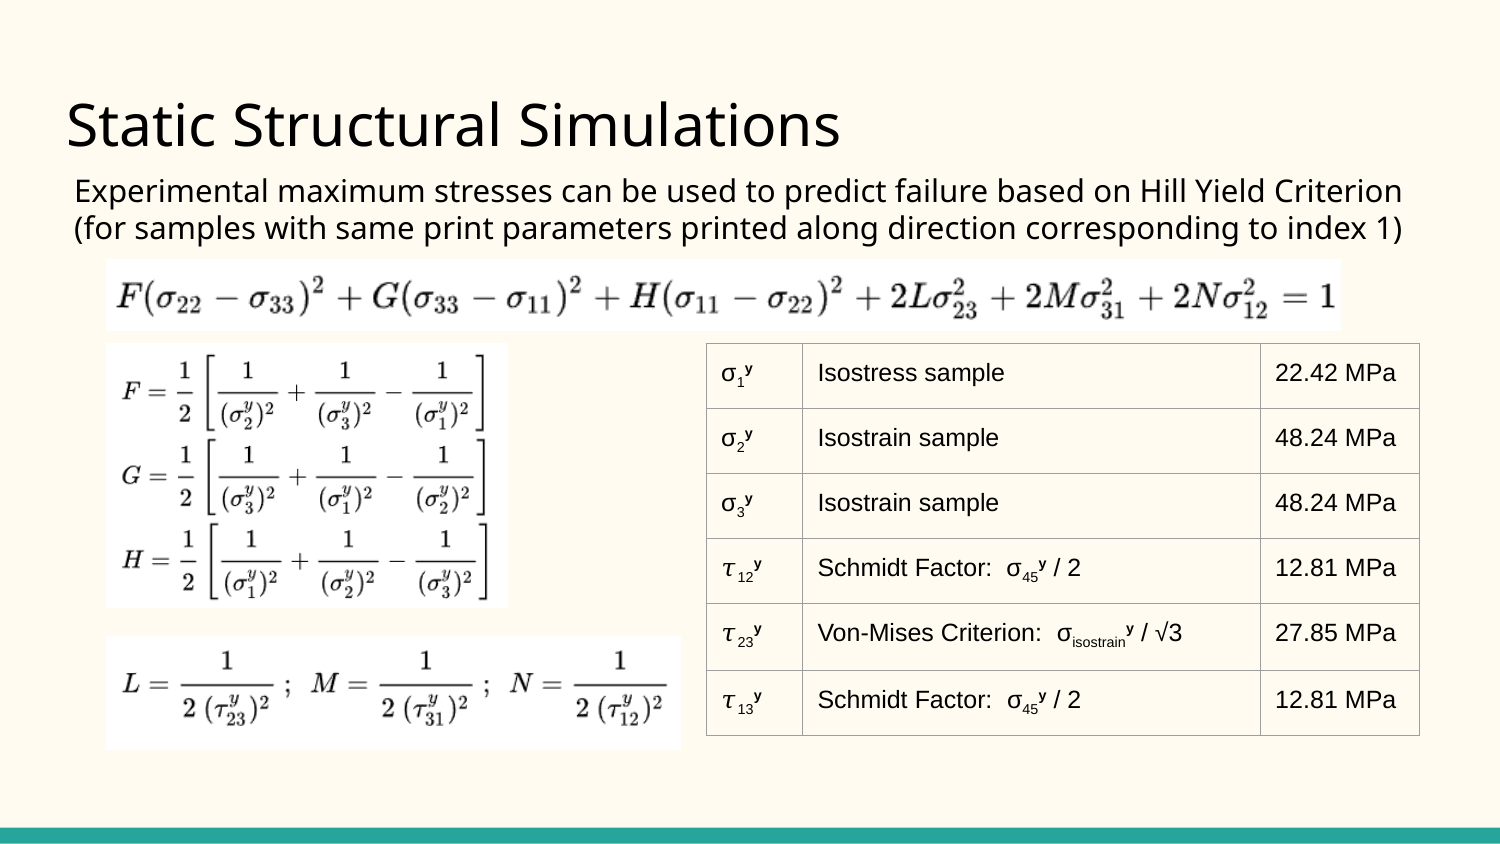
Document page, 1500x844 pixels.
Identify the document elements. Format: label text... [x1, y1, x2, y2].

picture [105, 636, 681, 751]
table_cell 48.24 MPa [1261, 409, 1419, 473]
table_cell 𝜏23y [707, 604, 802, 670]
picture [105, 343, 509, 609]
title Static Structural Simulations [51, 72, 1449, 174]
table_cell Von-Mises Criterion: σisostrainy / √3 [803, 604, 1260, 670]
table_cell 𝜏12y [707, 539, 802, 603]
text_box Experimental maximum stresses can be used to predict failure based on Hill Yield Criterion (for samples with same print parameters printed along direction corresponding to index 1) [59, 155, 1427, 294]
table_header Isostress sample [803, 344, 1260, 408]
table_cell 48.24 MPa [1261, 474, 1419, 538]
picture [105, 259, 1341, 331]
table_cell σ3y [707, 474, 802, 538]
table_cell Schmidt Factor: σ45y / 2 [803, 671, 1260, 735]
table_cell 12.81 MPa [1261, 539, 1419, 603]
table_header σ1y [707, 344, 802, 408]
table_cell 27.85 MPa [1261, 604, 1419, 670]
table_cell 𝜏13y [707, 671, 802, 735]
table_cell σ2y [707, 409, 802, 473]
table_cell Isostrain sample [803, 409, 1260, 473]
table_cell Isostrain sample [803, 474, 1260, 538]
table_cell Schmidt Factor: σ45y / 2 [803, 539, 1260, 603]
table_cell 12.81 MPa [1261, 671, 1419, 735]
table_header 22.42 MPa [1261, 344, 1419, 408]
